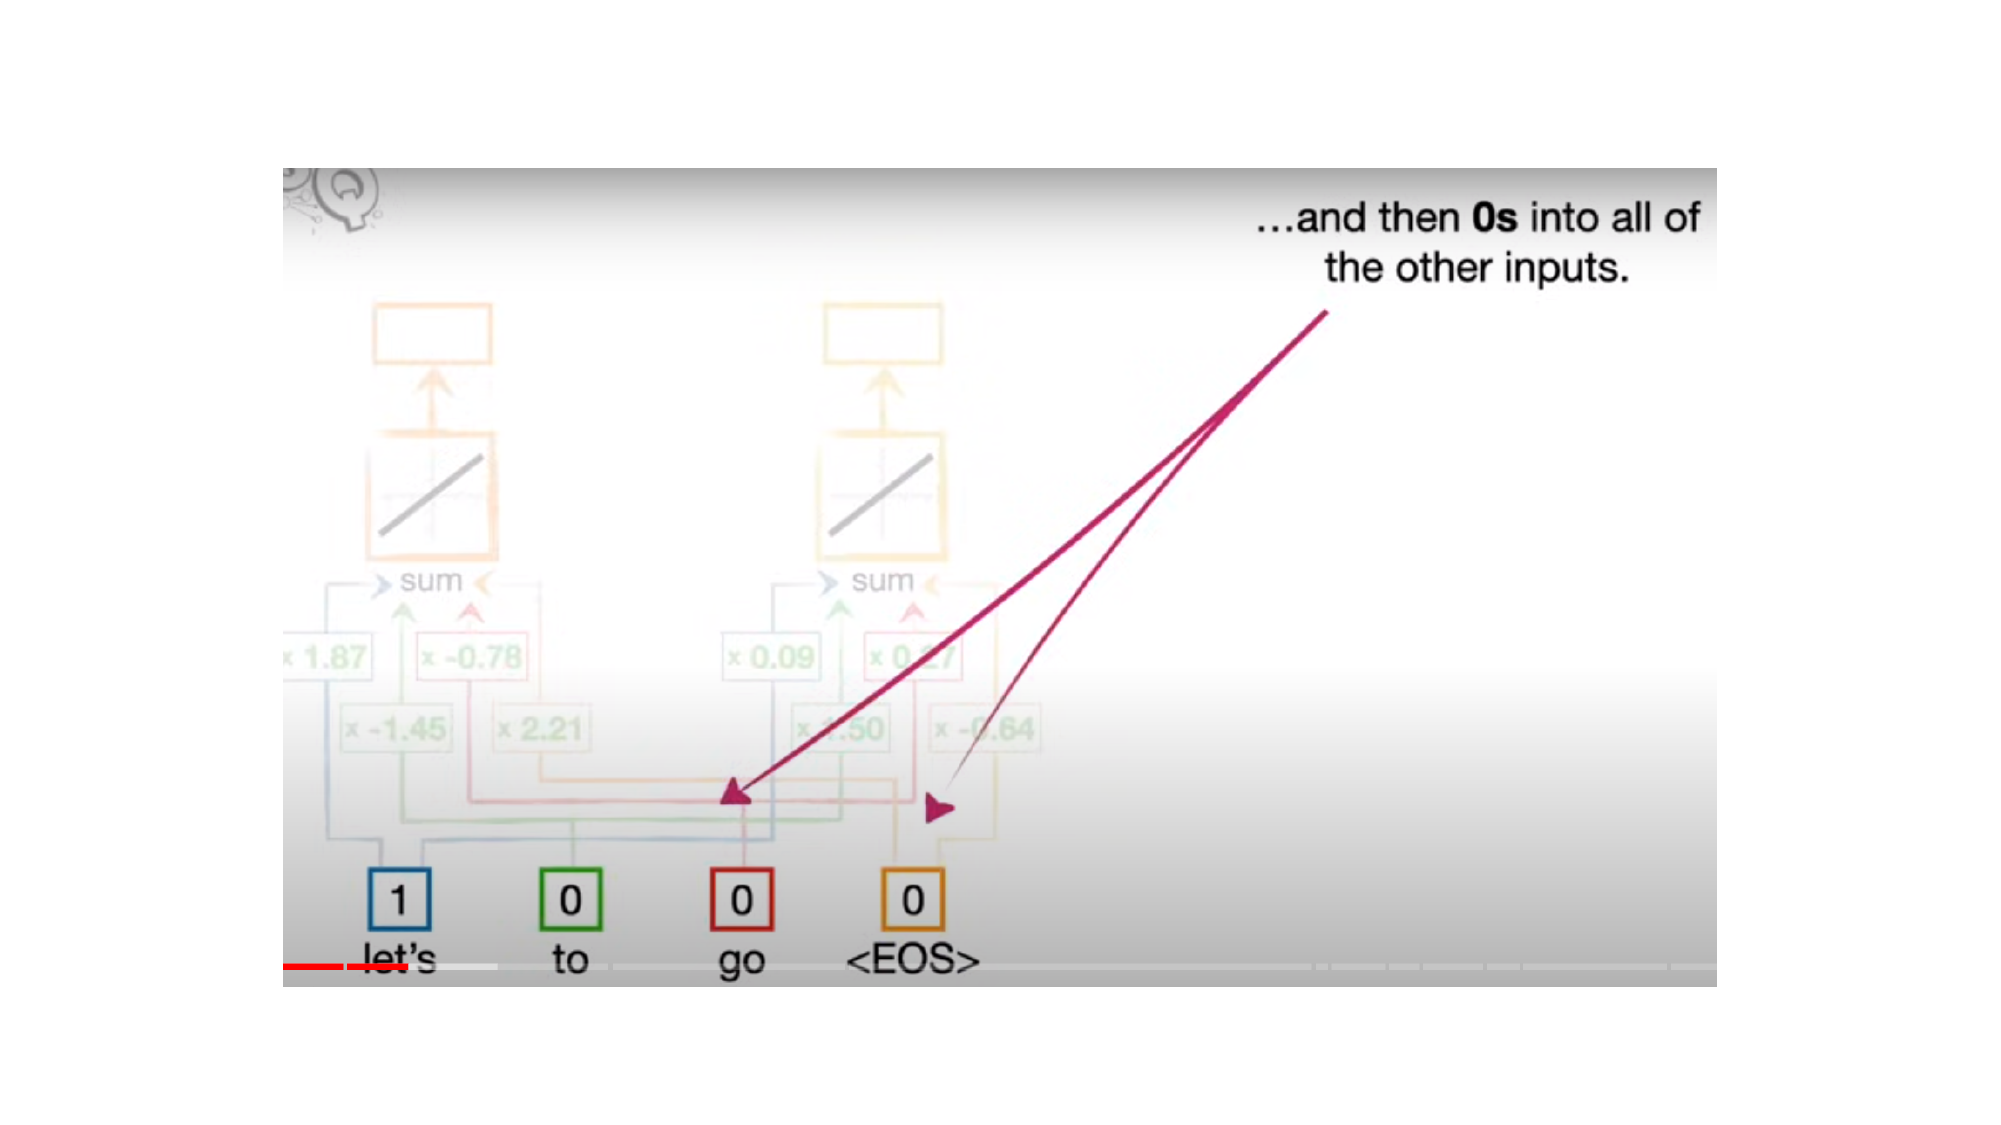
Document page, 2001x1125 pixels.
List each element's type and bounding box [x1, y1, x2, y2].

picture [283, 168, 1717, 988]
